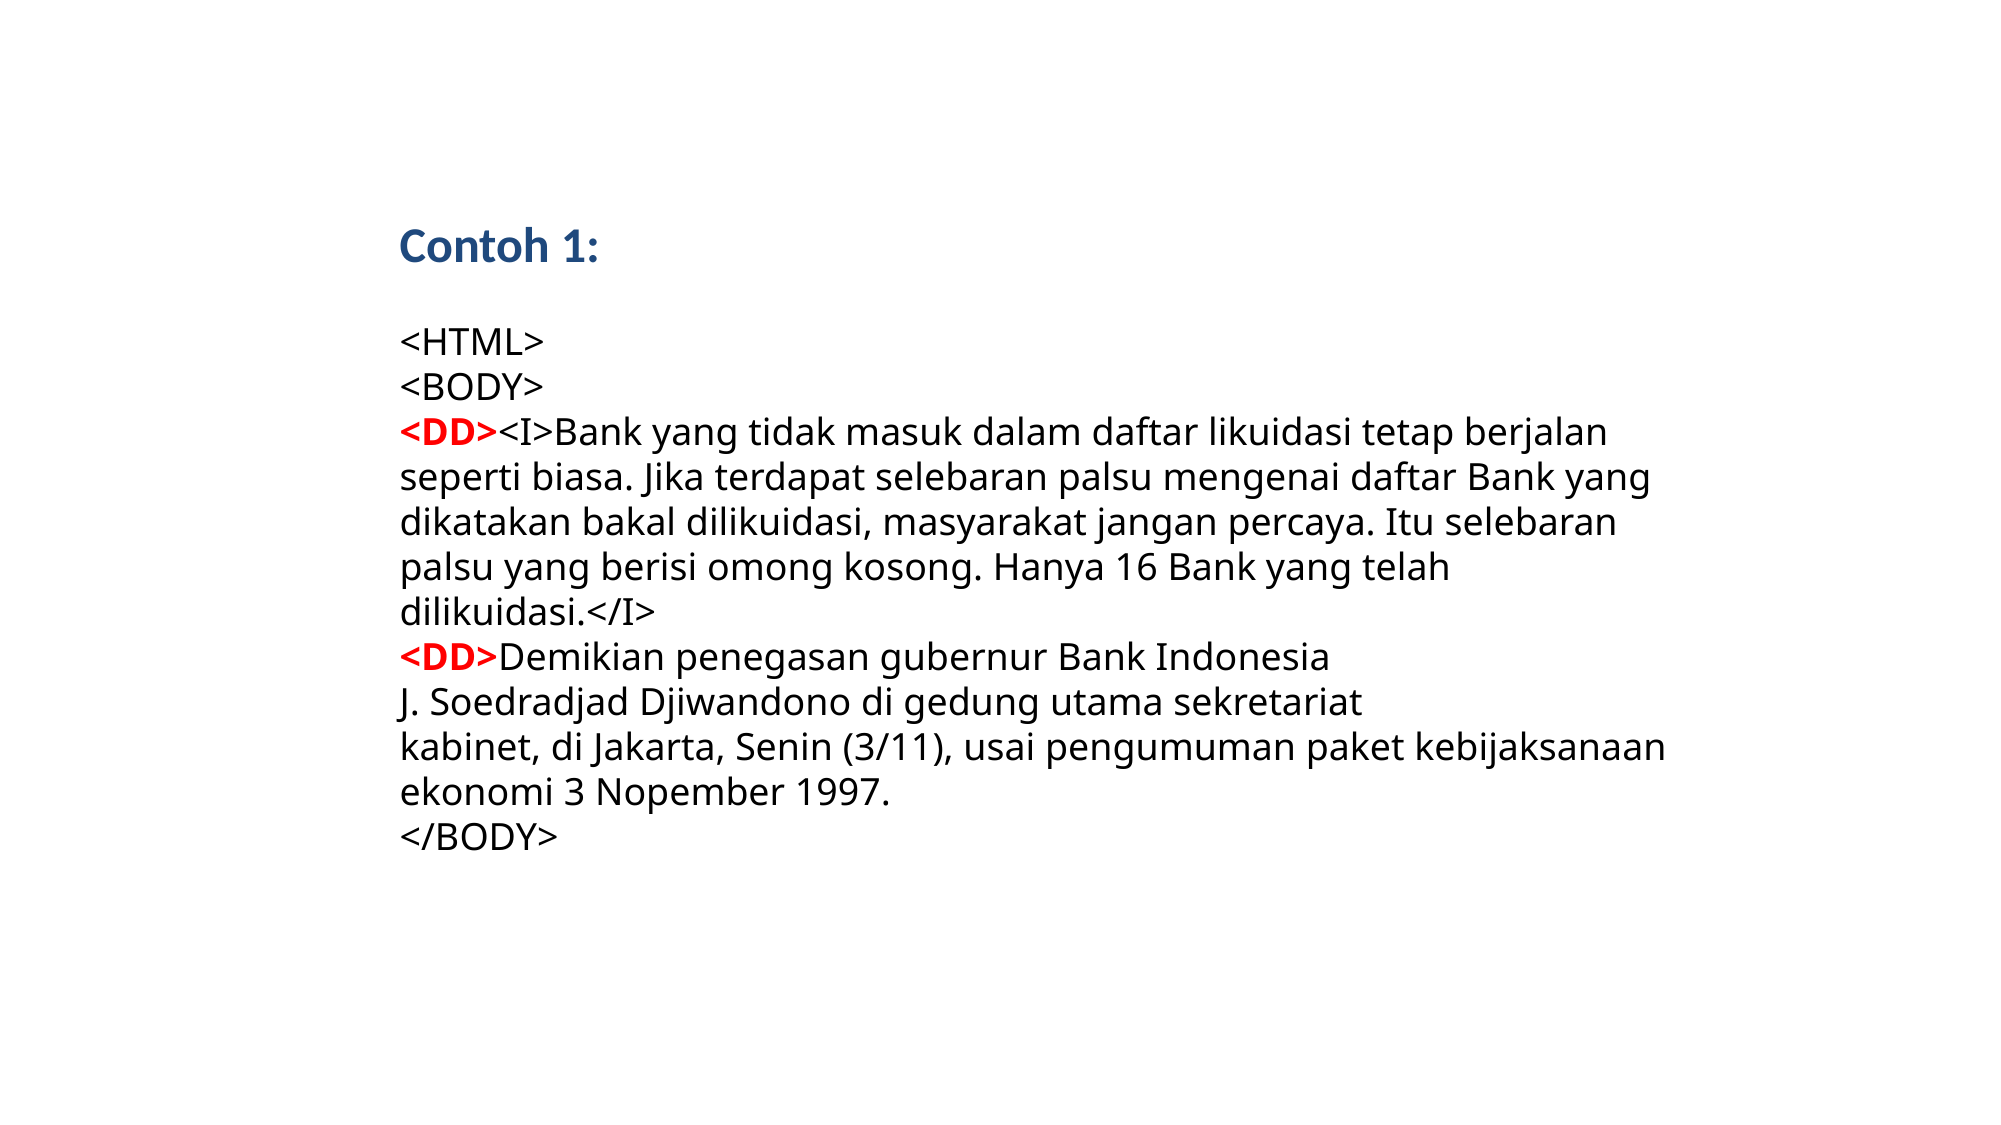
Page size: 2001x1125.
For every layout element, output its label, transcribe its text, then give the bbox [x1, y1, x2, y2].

text_box Contoh 1: <HTML> <BODY> <DD><I>Bank yang tidak masuk dalam daftar likuidasi tetap berjalan seperti biasa. Jika terdapat selebaran palsu mengenai daftar Bank yang dikatakan bakal dilikuidasi, masyarakat jangan percaya. Itu selebaran palsu yang berisi omong kosong. Hanya 16 Bank yang telah dilikuidasi.</I> <DD>Demikian penegasan gubernur Bank Indonesia J. Soedradjad Djiwandono di gedung utama sekretariat kabinet, di Jakarta, Senin (3/11), usai pengumuman paket kebijaksanaan ekonomi 3 Nopember 1997. </BODY> [384, 205, 1688, 866]
